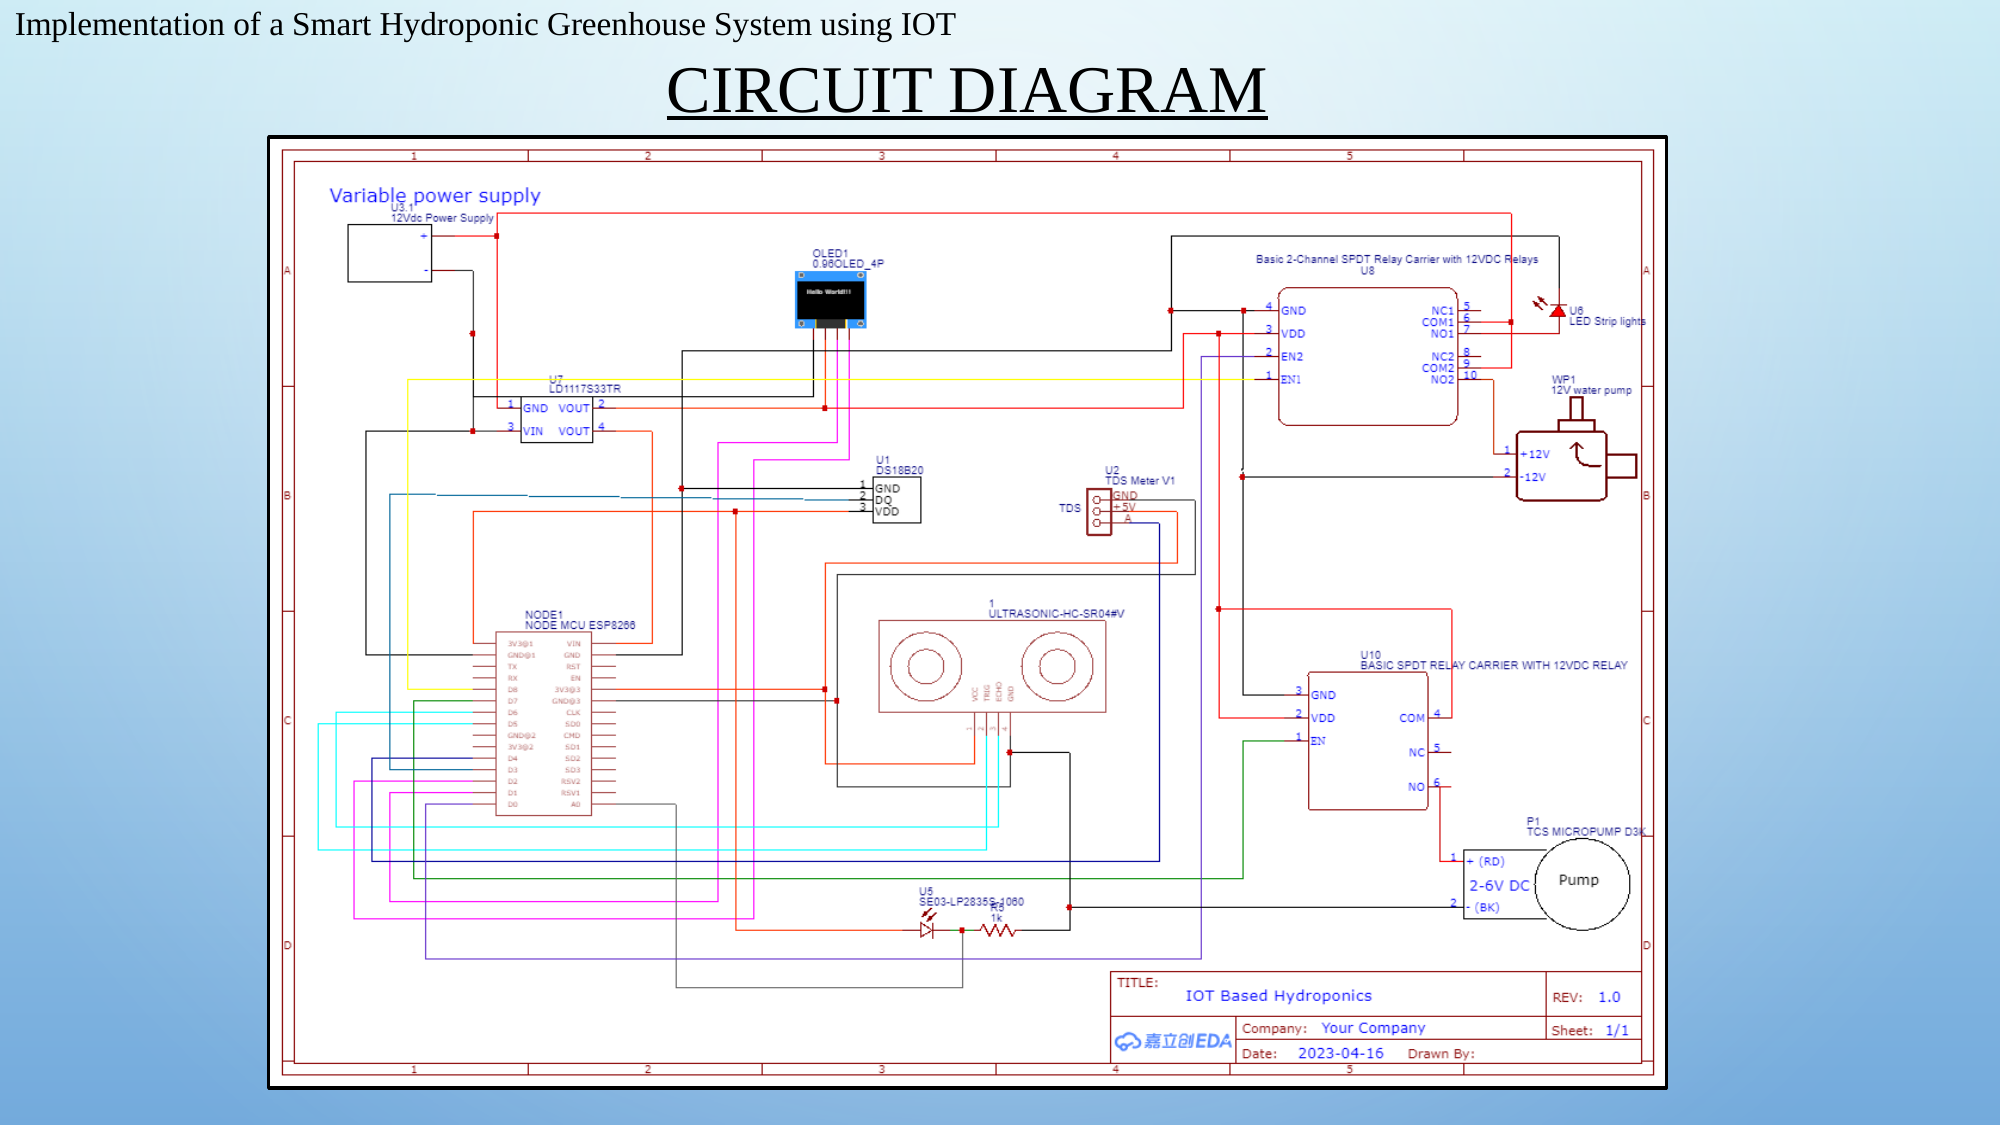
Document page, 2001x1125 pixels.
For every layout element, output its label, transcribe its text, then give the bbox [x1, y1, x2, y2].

text_box Implementation of a Smart Hydroponic Greenhouse System using IOT [0, 0, 1095, 50]
text_box CIRCUIT DIAGRAM [627, 38, 1308, 134]
text_box [0, 50, 627, 395]
text_box [1095, 0, 2000, 395]
picture [269, 138, 1665, 1087]
